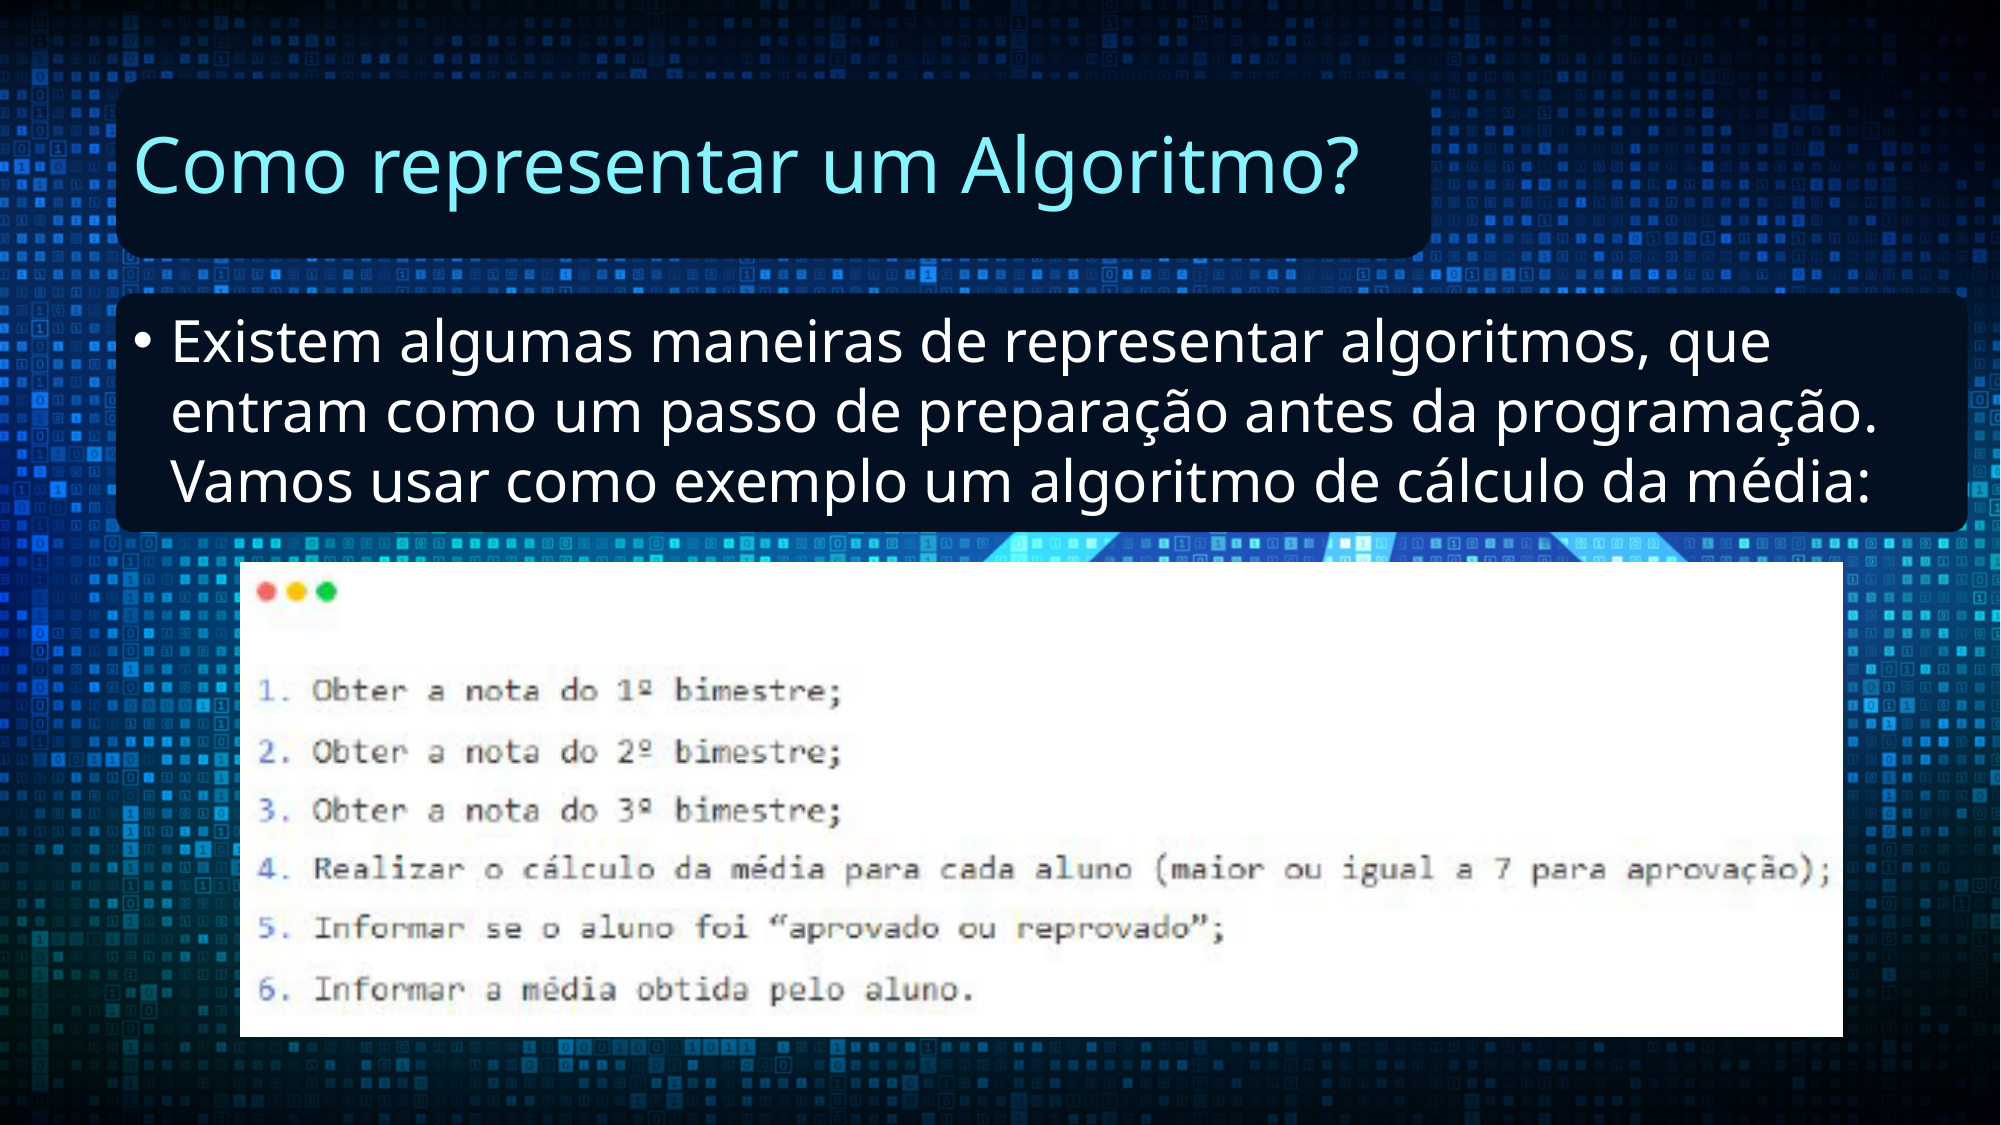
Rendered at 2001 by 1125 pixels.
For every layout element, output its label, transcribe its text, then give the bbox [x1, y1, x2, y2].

list Existem algumas maneiras de representar algoritmos, que entram como um passo de preparação antes da programação. Vamos usar como exemplo um algoritmo de cálculo da média: [117, 297, 1966, 531]
picture [0, 0, 2001, 1125]
picture [453, 539, 461, 547]
picture [1993, 611, 2001, 620]
title Como representar um Algoritmo? [117, 80, 1386, 257]
picture [489, 539, 498, 548]
picture [471, 539, 479, 547]
text_box [137, 78, 1432, 259]
text_box [122, 293, 1961, 297]
picture [482, 533, 488, 540]
picture [491, 533, 511, 537]
picture [398, 539, 407, 548]
picture [1992, 556, 1996, 568]
picture [508, 540, 515, 547]
picture [463, 535, 469, 543]
